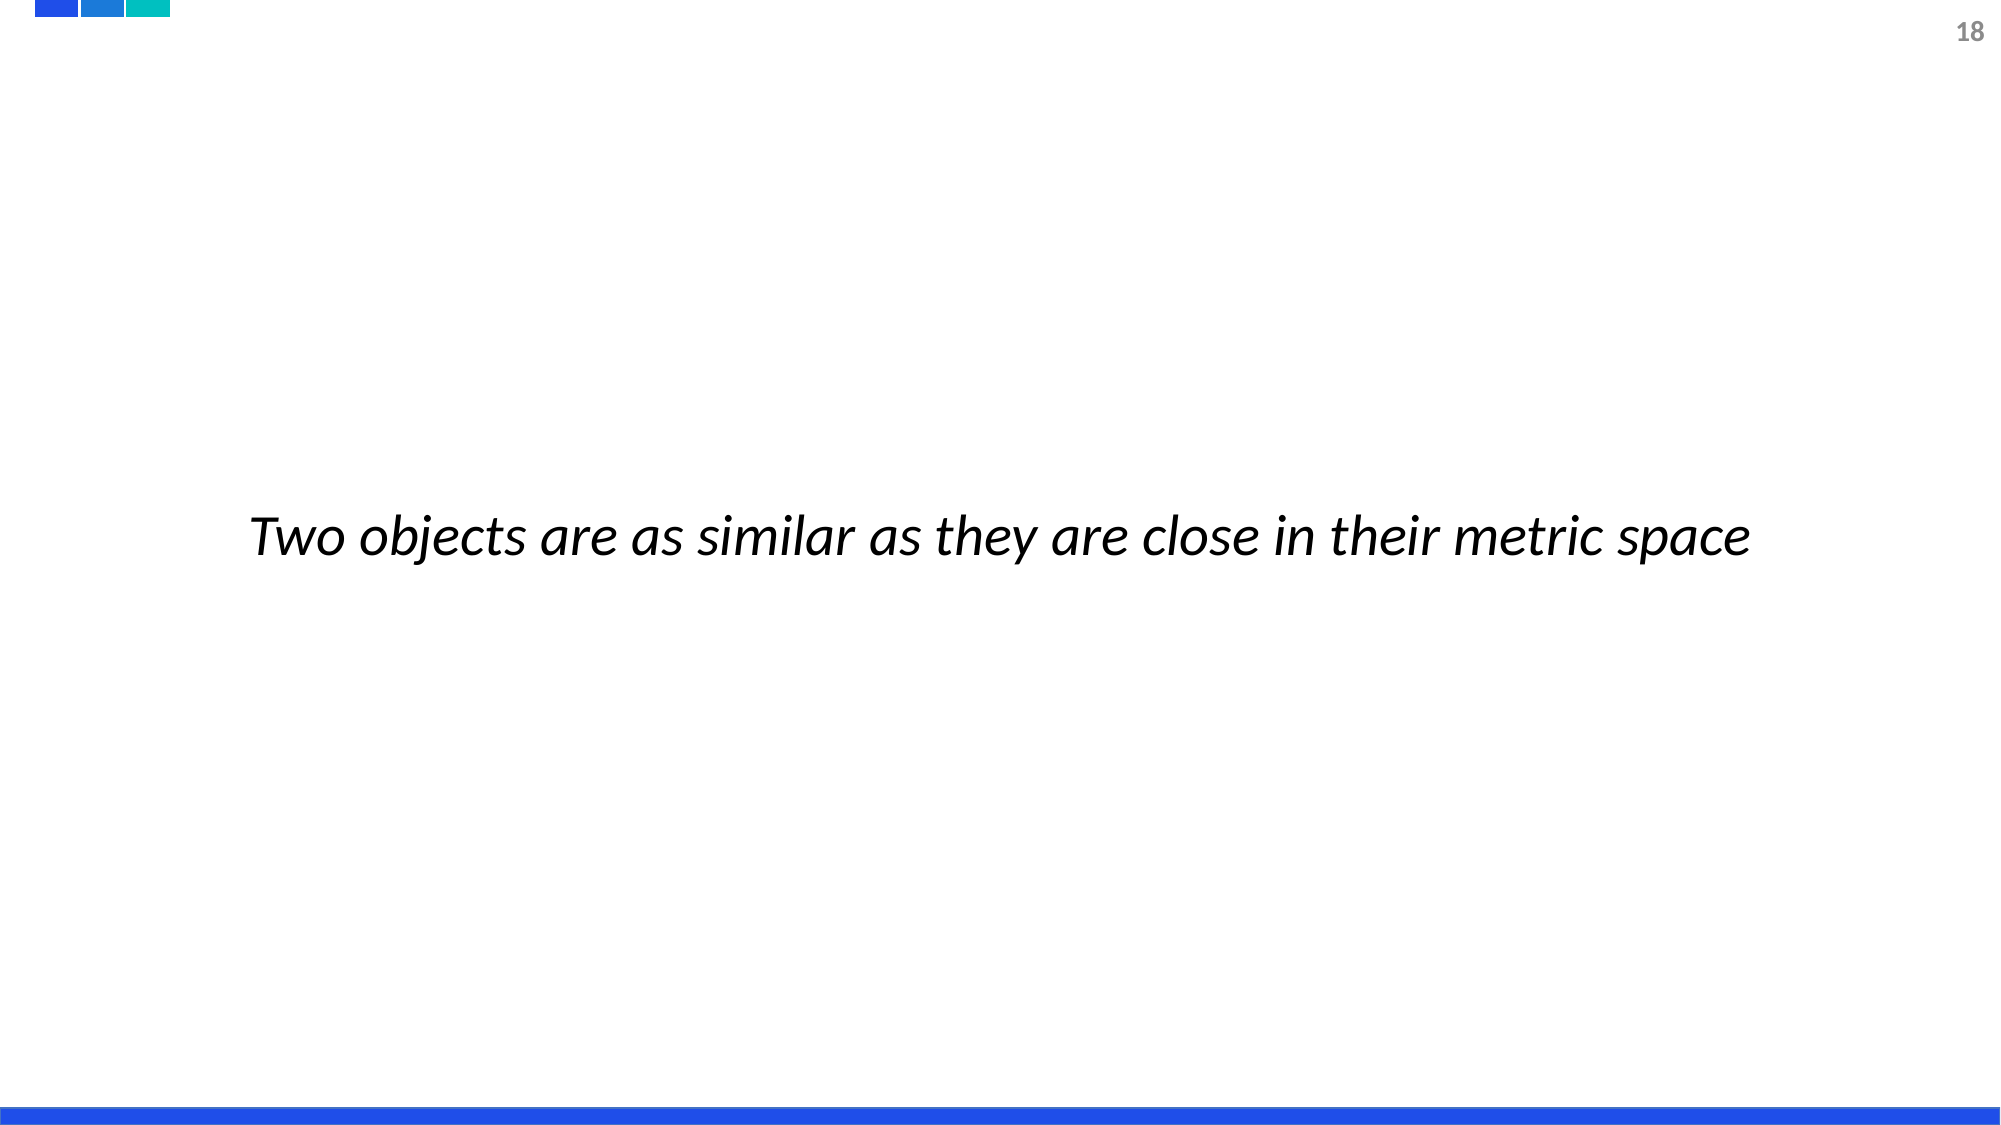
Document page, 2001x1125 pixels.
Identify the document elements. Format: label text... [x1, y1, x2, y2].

list Two objects are as similar as they are close in their metric space [195, 497, 1806, 577]
slide_number 18 [1550, 0, 2000, 60]
